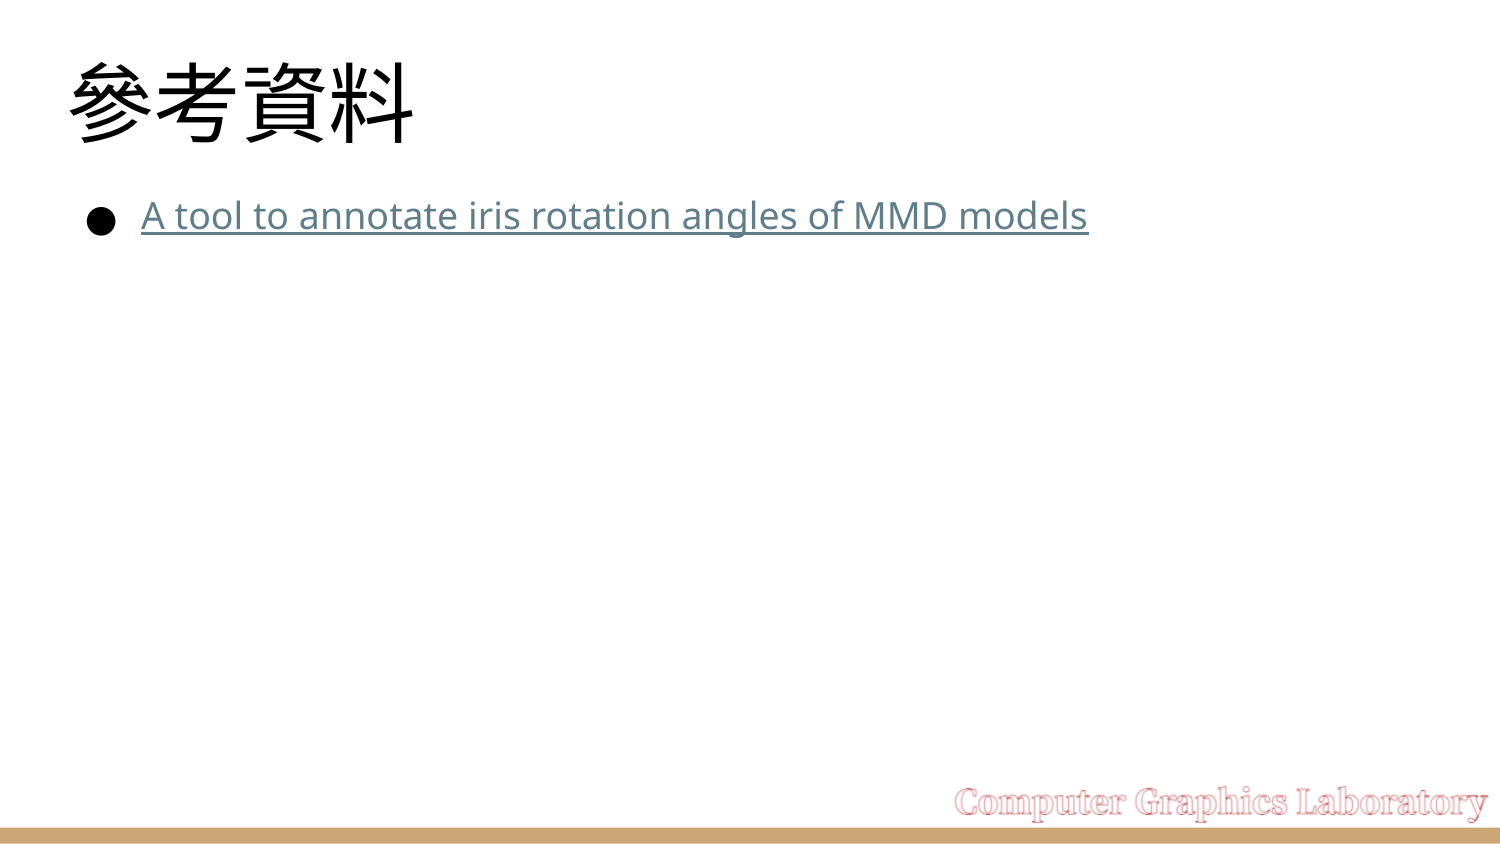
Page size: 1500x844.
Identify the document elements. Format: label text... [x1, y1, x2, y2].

list A tool to annotate iris rotation angles of MMD models [51, 169, 1449, 720]
title 參考資料 [51, 32, 1449, 169]
